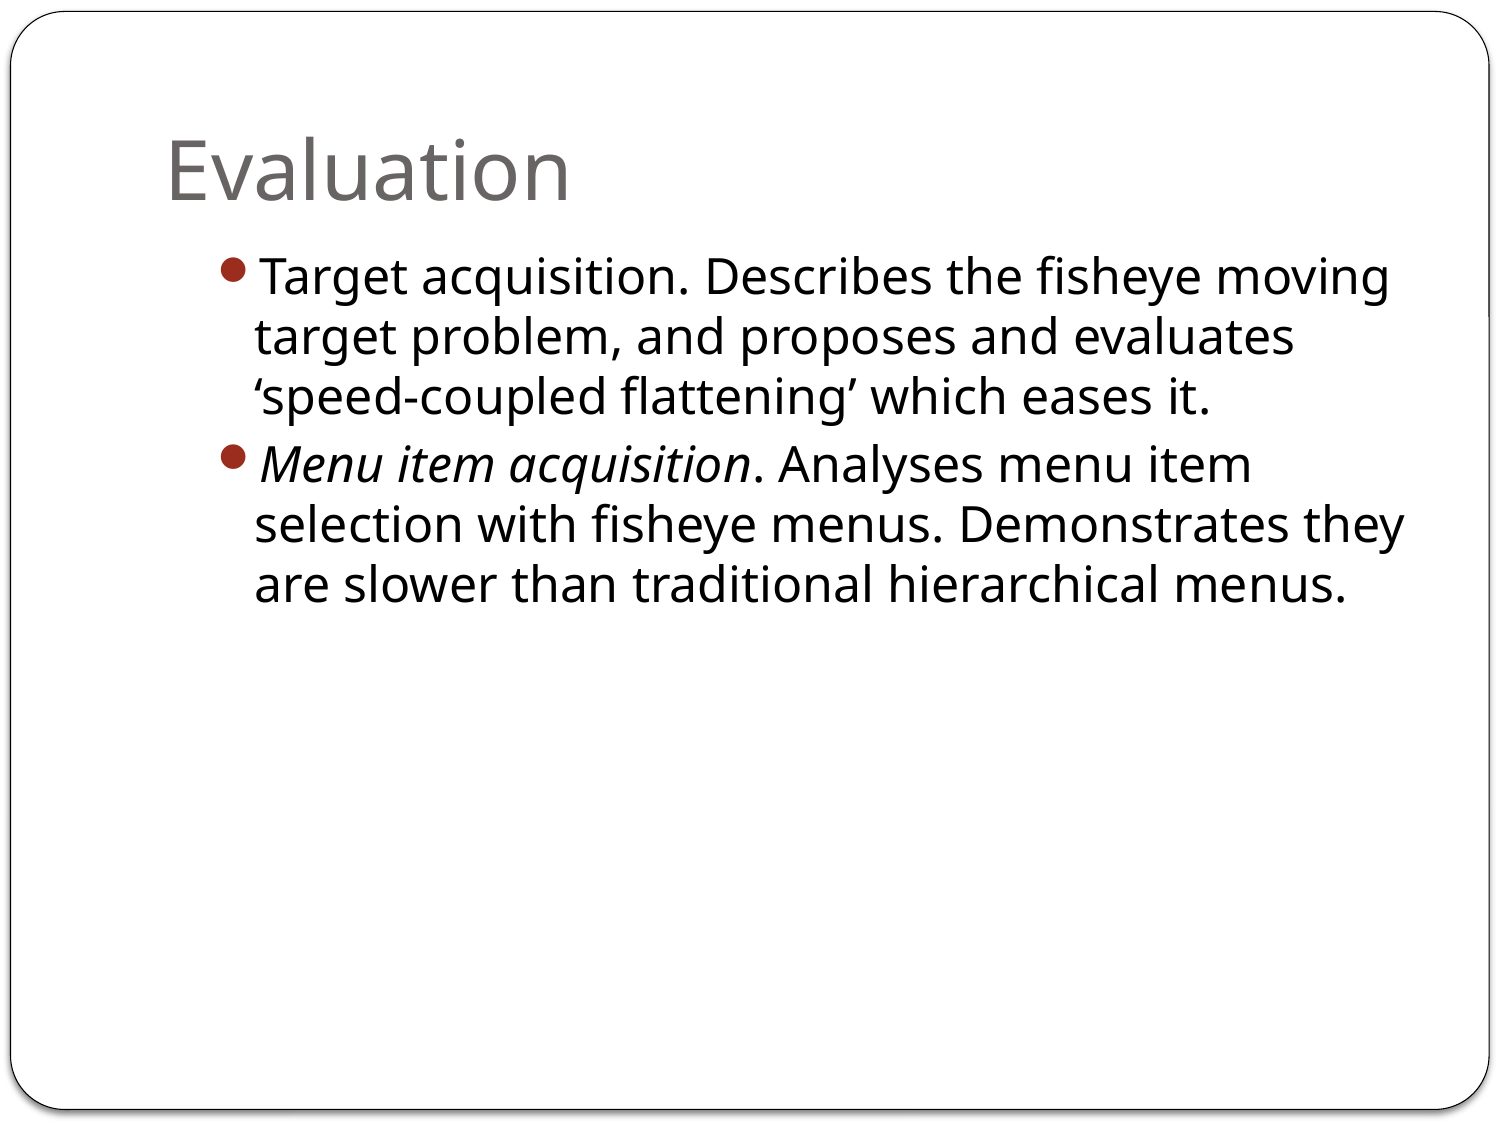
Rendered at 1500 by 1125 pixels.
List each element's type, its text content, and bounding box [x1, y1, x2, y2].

list Target acquisition. Describes the fisheye moving target problem, and proposes and evaluates ‘speed-coupled flattening’ which eases it. Menu item acquisition. Analyses menu item selection with fisheye menus. Demonstrates they are slower than traditional hierarchical menus. [150, 237, 1425, 988]
title Evaluation [150, 45, 1425, 233]
